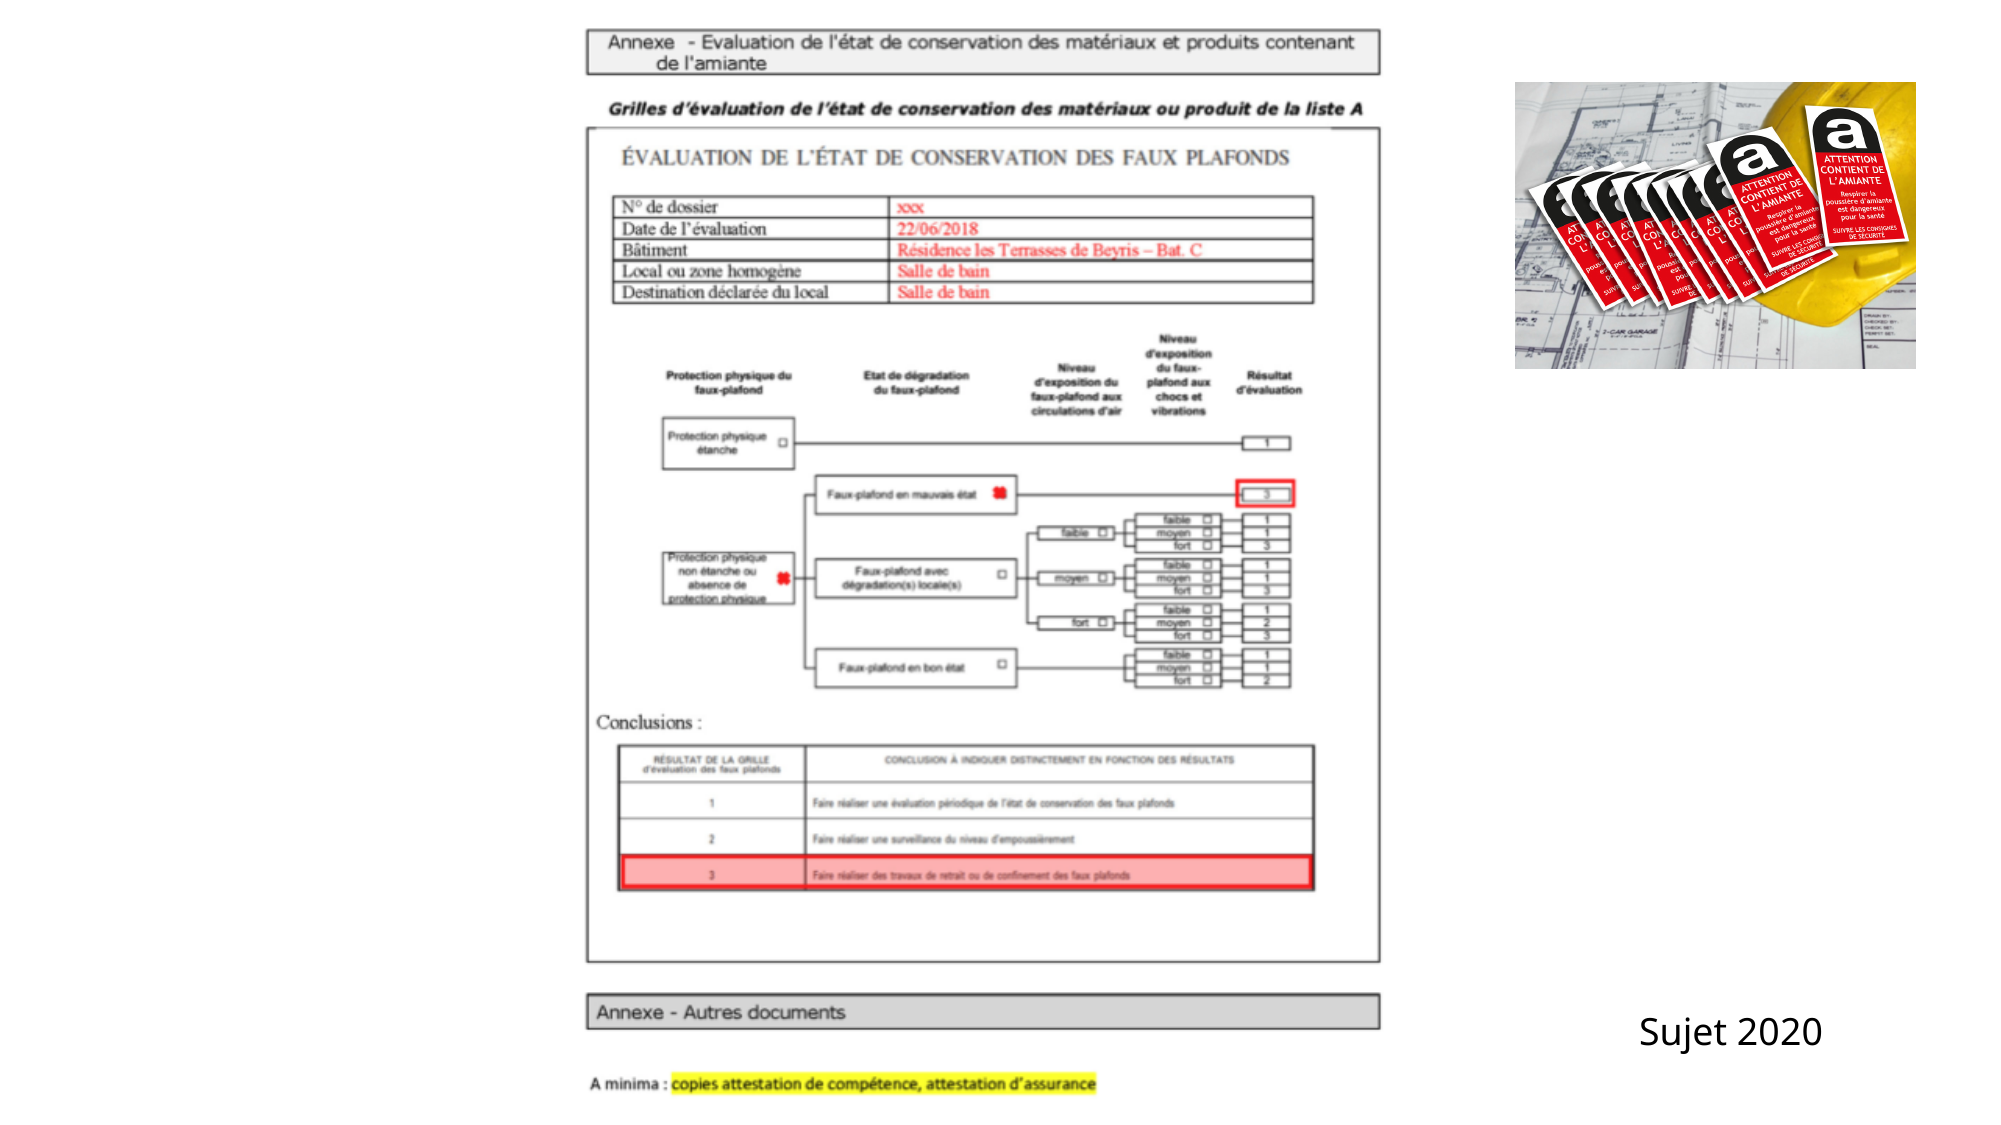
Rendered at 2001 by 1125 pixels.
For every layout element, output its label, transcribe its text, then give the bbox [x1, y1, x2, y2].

text_box Sujet 2020 [1624, 1000, 1848, 1061]
picture [1514, 82, 1916, 369]
picture [569, 21, 1384, 1100]
